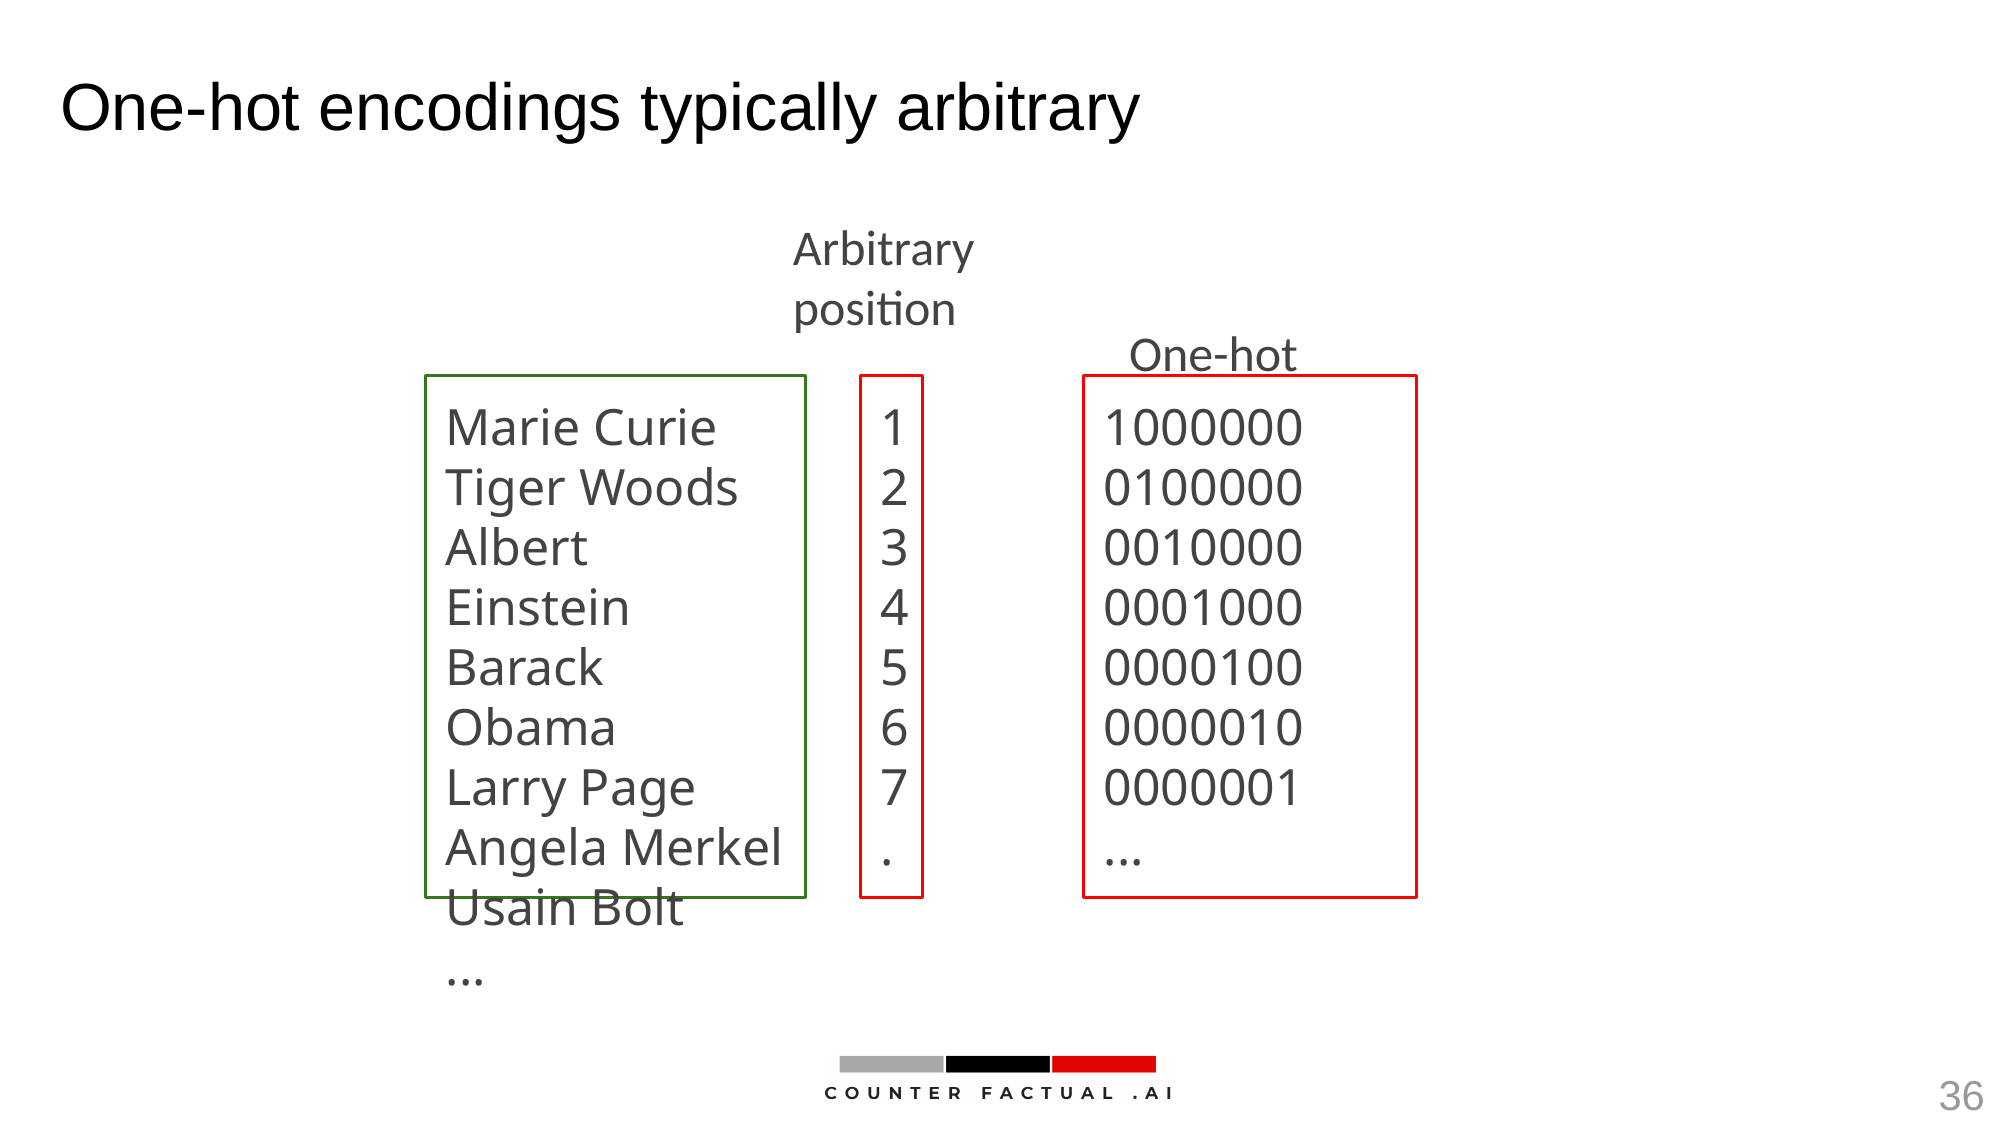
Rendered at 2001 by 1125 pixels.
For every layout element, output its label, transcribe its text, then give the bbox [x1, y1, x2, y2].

text_box 1000000 0100000 0010000 0001000 0000100 0000010 0000001 ... [1083, 375, 1417, 898]
text_box Marie Curie Tiger Woods Albert Einstein Barack Obama Larry Page Angela Merkel Usain Bolt ... [425, 375, 806, 898]
slide_number 36 [1550, 1063, 2000, 1124]
picture [823, 1054, 1177, 1103]
title One-hot encodings typically arbitrary [0, 0, 2000, 218]
text_box Arbitrary position [772, 195, 1009, 302]
text_box One-hot [1109, 301, 1576, 408]
text_box 1 2 3 4 5 6 7 . [860, 375, 923, 898]
